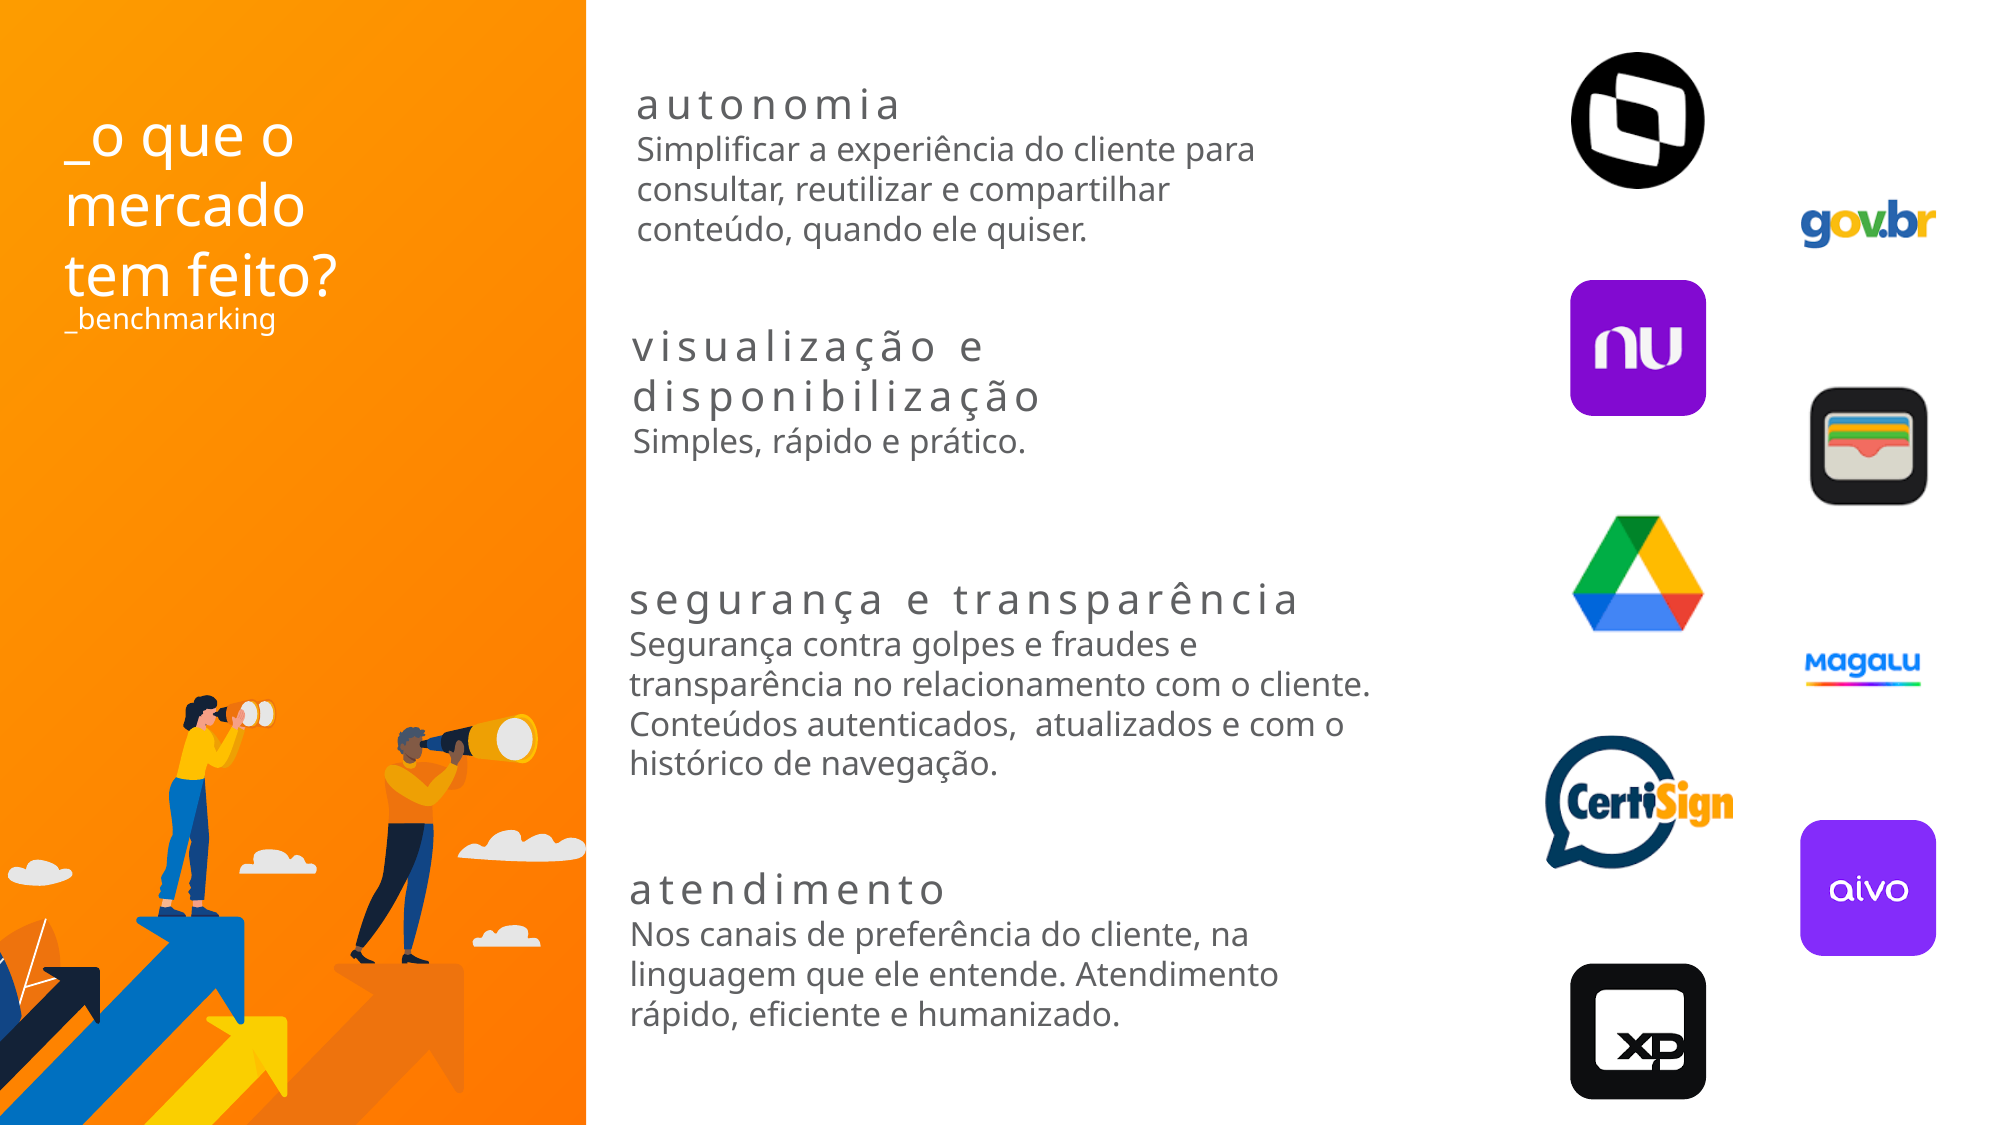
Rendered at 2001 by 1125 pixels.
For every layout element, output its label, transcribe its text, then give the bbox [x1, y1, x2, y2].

text_box visualização e disponibilização Simples, rápido e prático. [618, 312, 1418, 468]
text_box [0, 695, 587, 1125]
picture [1797, 598, 1940, 735]
picture [1570, 280, 1707, 416]
picture [1799, 377, 1937, 514]
text_box atendimento Nos canais de preferência do cliente, na linguagem que ele entende. Atendimento rápido, eficiente e humanizado. [614, 855, 1324, 1041]
text_box segurança e transparência Segurança contra golpes e fraudes e transparência no relacionamento com o cliente. Conteúdos autenticados, atualizados e com o histórico de navegação. [614, 565, 1422, 790]
text_box autonomia Simplificar a experiência do cliente para consultar, reutilizar e compartilhar conteúdo, quando ele quiser. [621, 70, 1331, 256]
picture [1800, 156, 1937, 292]
picture [1543, 735, 1733, 872]
picture [1571, 52, 1705, 189]
text_box _o que o mercado tem feito? _benchmarking [49, 29, 537, 404]
picture [1566, 507, 1711, 644]
text_box [0, 0, 587, 695]
picture [1800, 820, 1937, 956]
picture [1570, 963, 1707, 1100]
